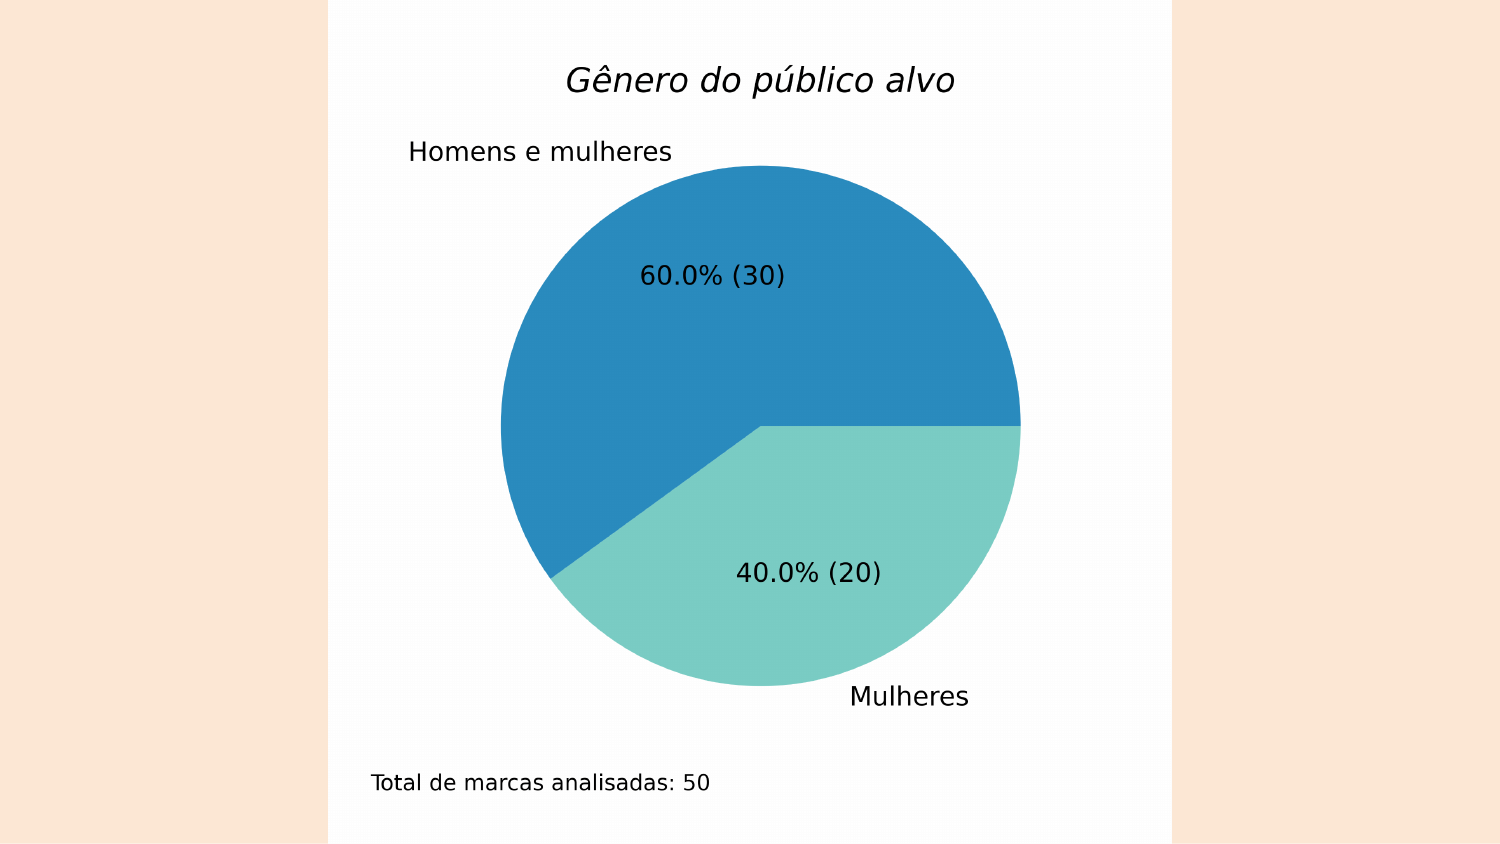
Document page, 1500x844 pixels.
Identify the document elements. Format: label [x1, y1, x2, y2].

picture [327, 0, 1173, 844]
